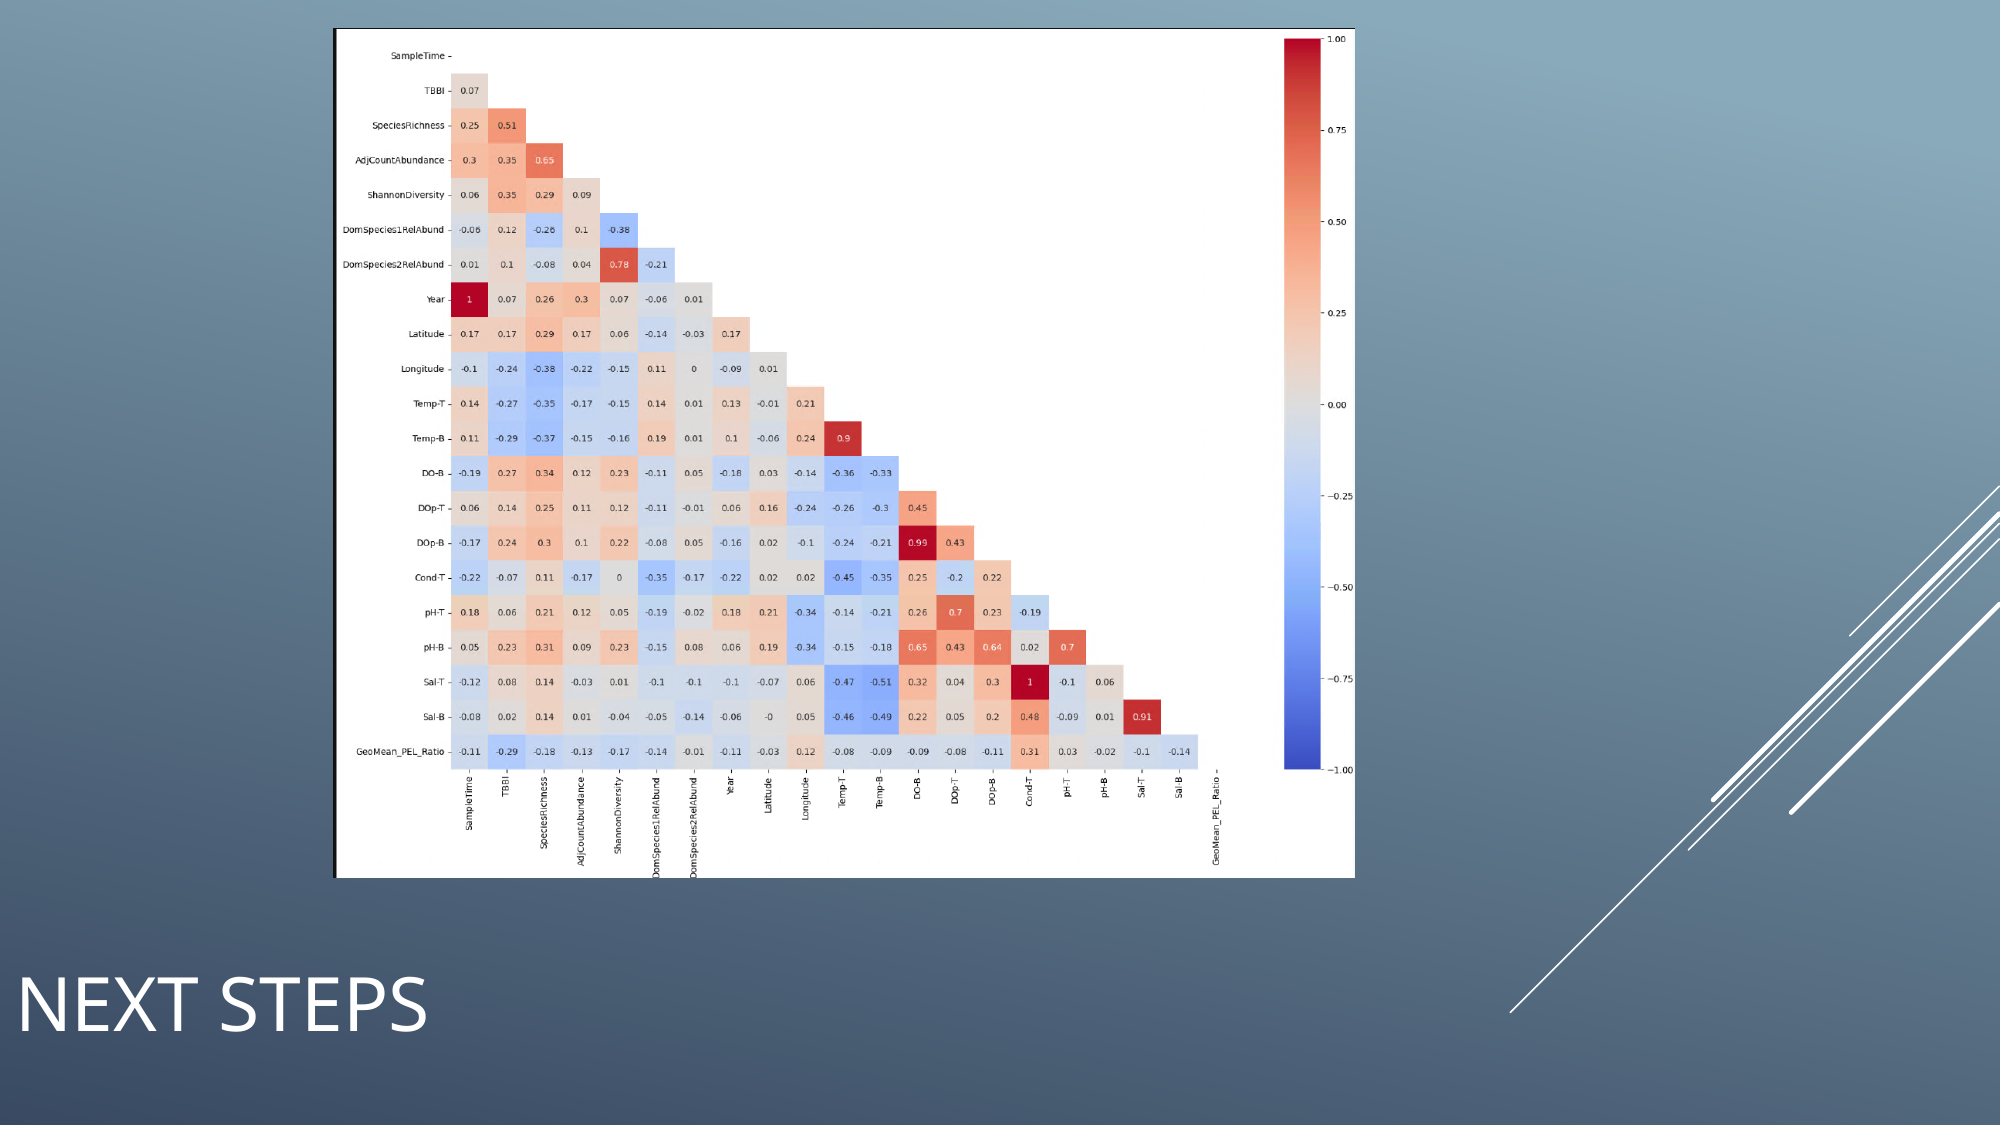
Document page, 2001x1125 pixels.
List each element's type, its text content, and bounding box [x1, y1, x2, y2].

picture [333, 27, 1355, 878]
text_box Next steps [0, 877, 1400, 1125]
